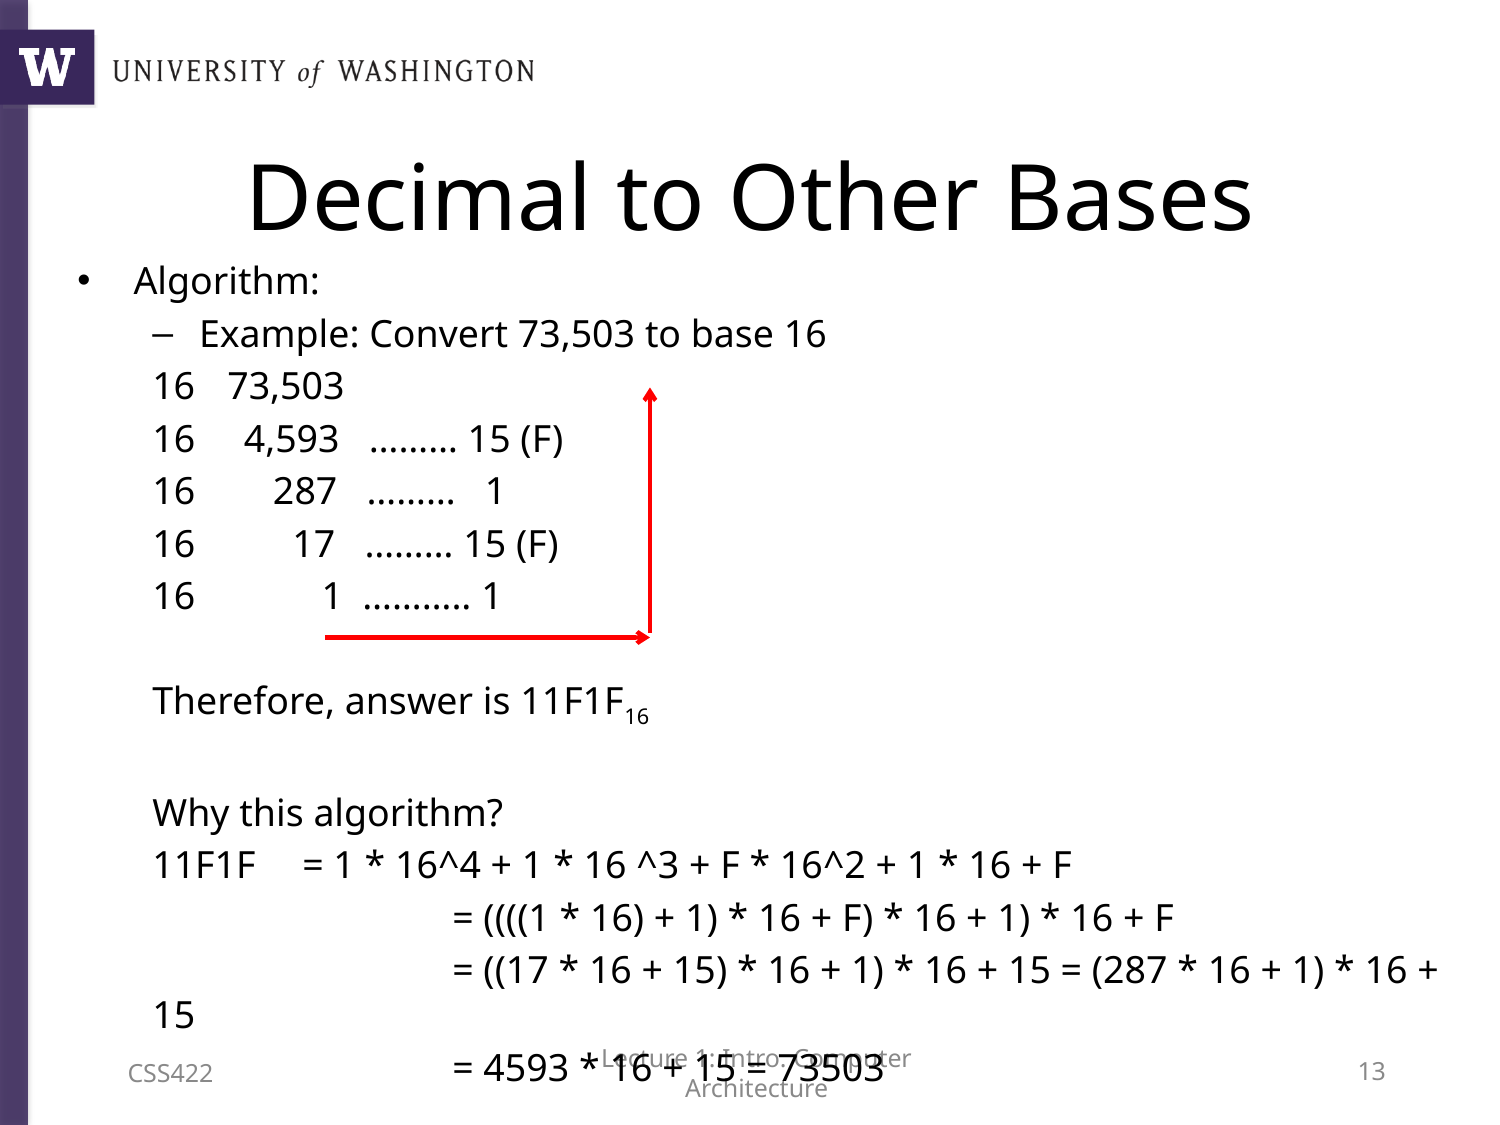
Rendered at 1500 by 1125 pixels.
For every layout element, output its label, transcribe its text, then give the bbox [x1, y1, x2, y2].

text_box Algorithm: Example: Convert 73,503 to base 16 73,503 16 4,593 ……… 15 (F) 16 287 ……… 1 16 17 ……… 15 (F) 16 1 ……….. 1 Therefore, answer is 11F1F16 Why this algorithm? 11F1F = 1 * 16^4 + 1 * 16 ^3 + F * 16^2 + 1 * 16 + F = ((((1 * 16) + 1) * 16 + F) * 16 + 1) * 16 + F = ((17 * 16 + 15) * 16 + 1) * 16 + 15 = (287 * 16 + 1) * 16 + 15 = 4593 * 16 + 15 = 73503 [62, 249, 1468, 1064]
footer Lecture 1: Intro. Computer Architecture [519, 1064, 995, 1103]
picture [19, 48, 75, 86]
slide_number CSS422 [112, 1064, 463, 1103]
picture [112, 59, 534, 88]
title Decimal to Other Bases [75, 125, 1425, 249]
slide_number 12 [1051, 1064, 1402, 1103]
